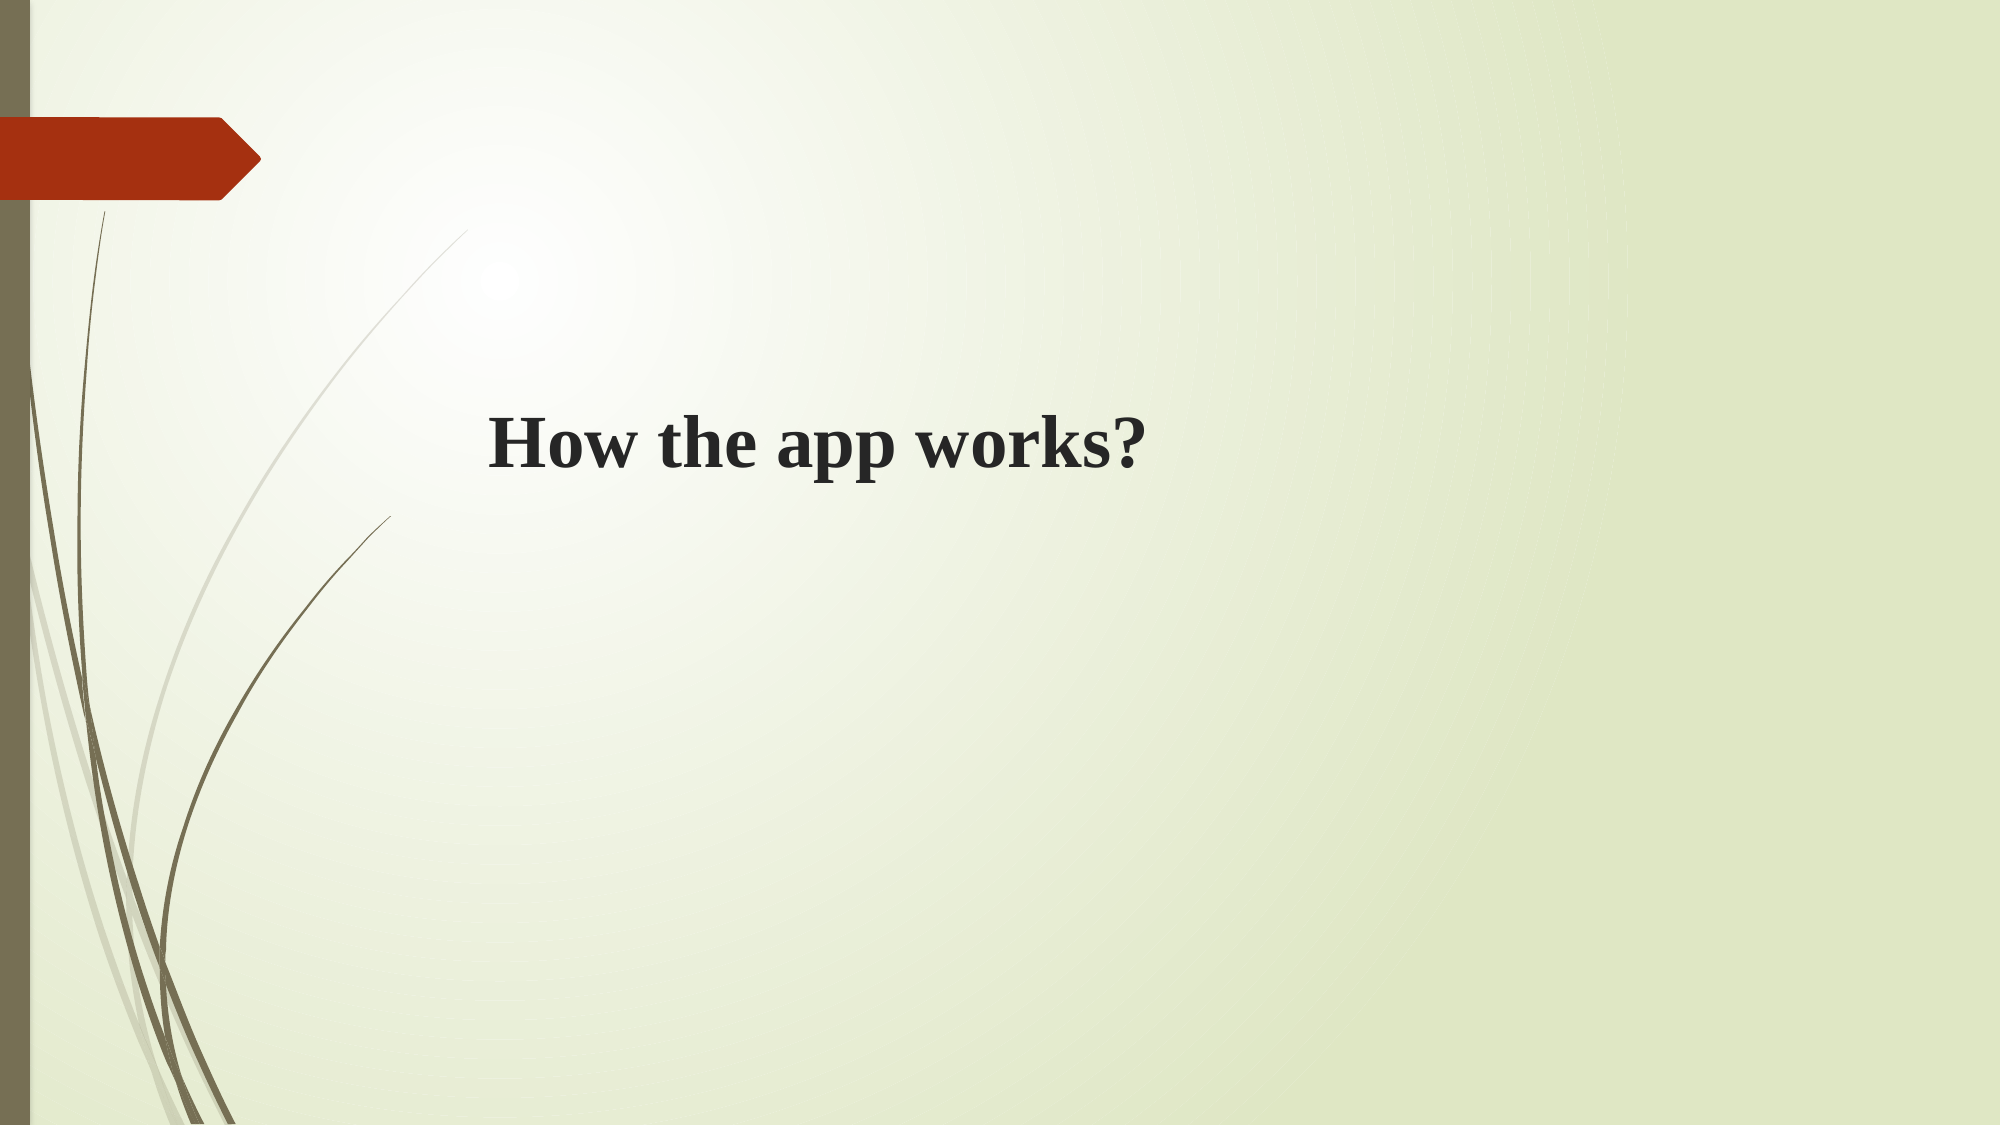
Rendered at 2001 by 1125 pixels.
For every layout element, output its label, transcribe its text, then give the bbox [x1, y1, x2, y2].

title How the app works? [473, 384, 1936, 746]
